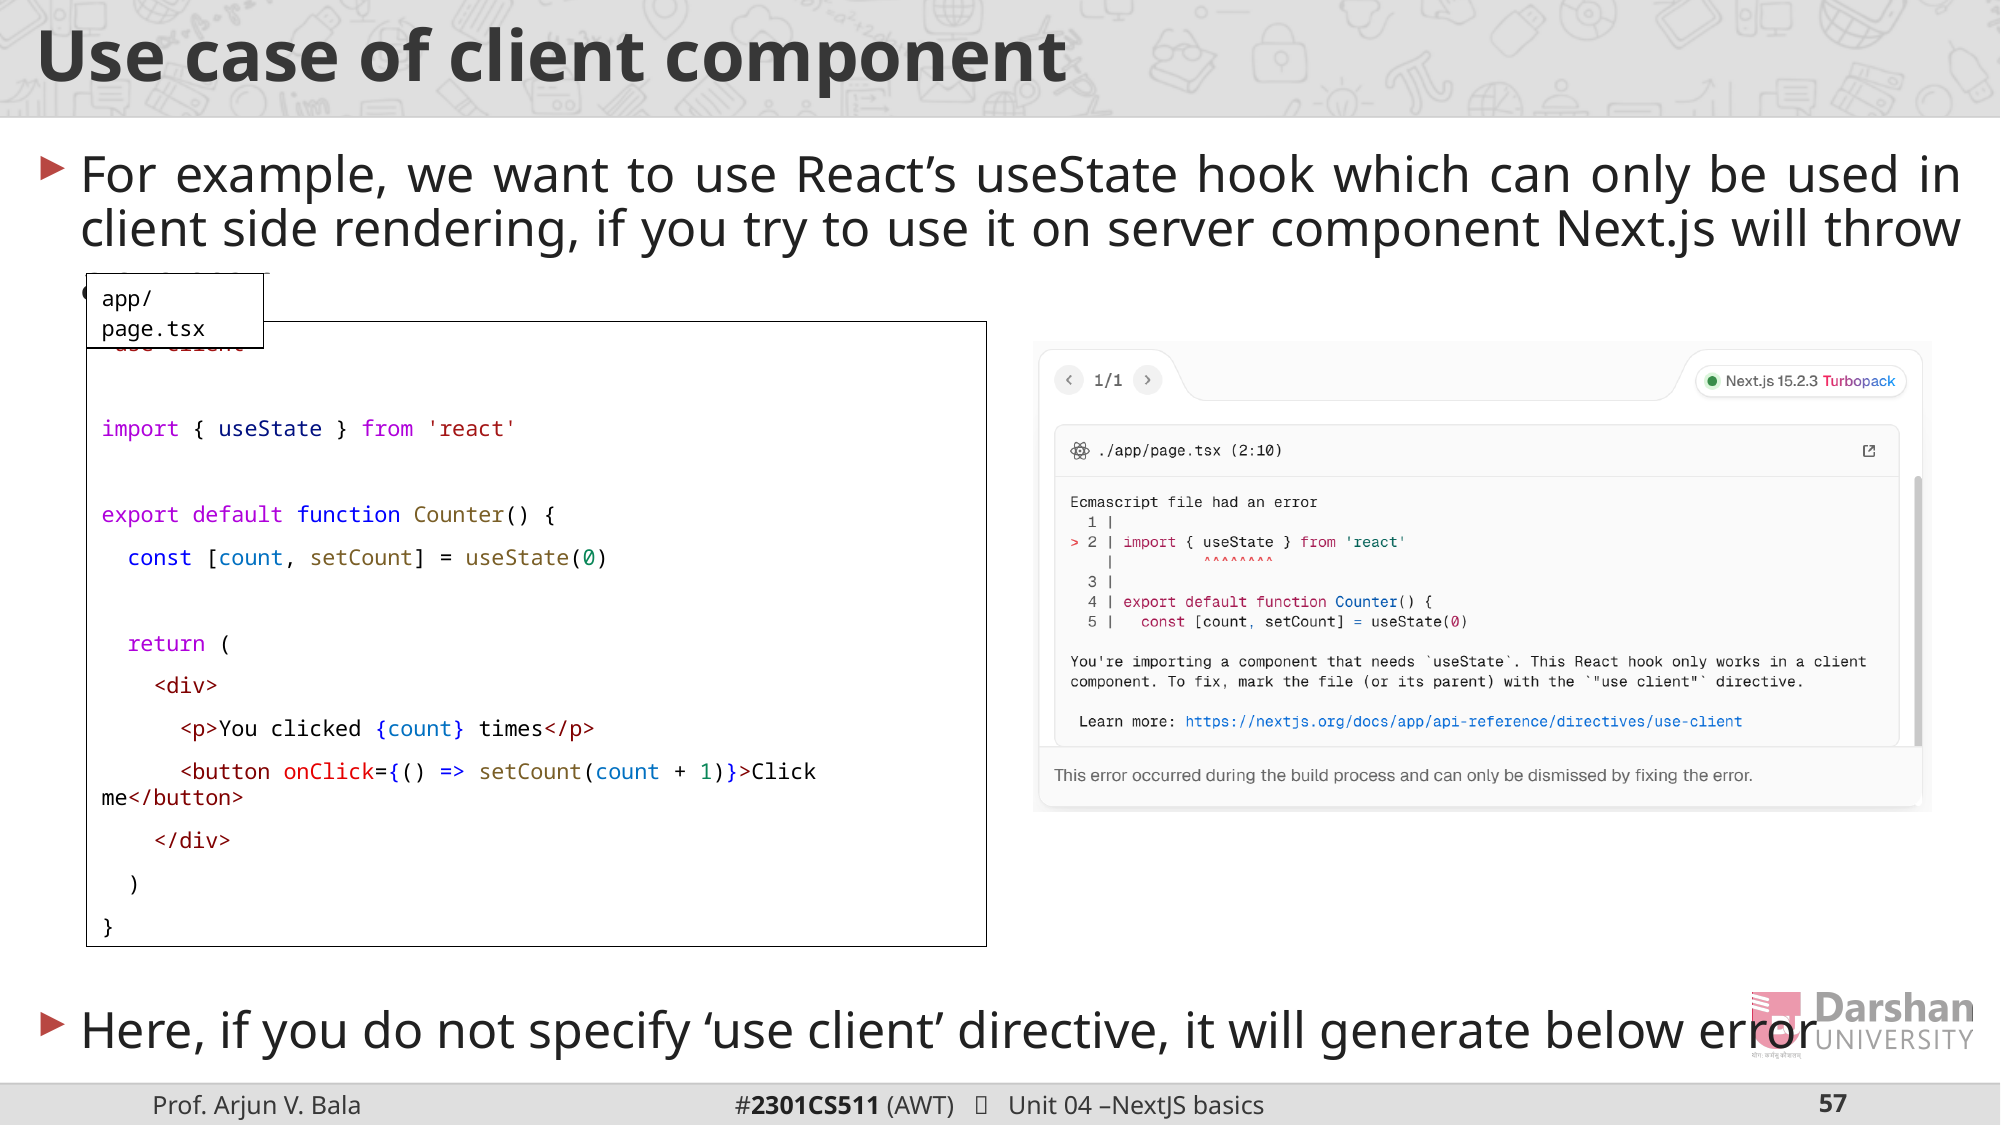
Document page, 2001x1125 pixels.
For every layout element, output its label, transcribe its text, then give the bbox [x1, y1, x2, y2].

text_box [86, 273, 987, 927]
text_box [1033, 341, 1932, 826]
list For example, we want to use React’s useState hook which can only be used in client side rendering, if you try to use it on server component Next.js will throw an error. Here, if you do not specify ‘use client’ directive, it will generate below error [21, 141, 1979, 1059]
title Use case of client component [0, 0, 2000, 117]
